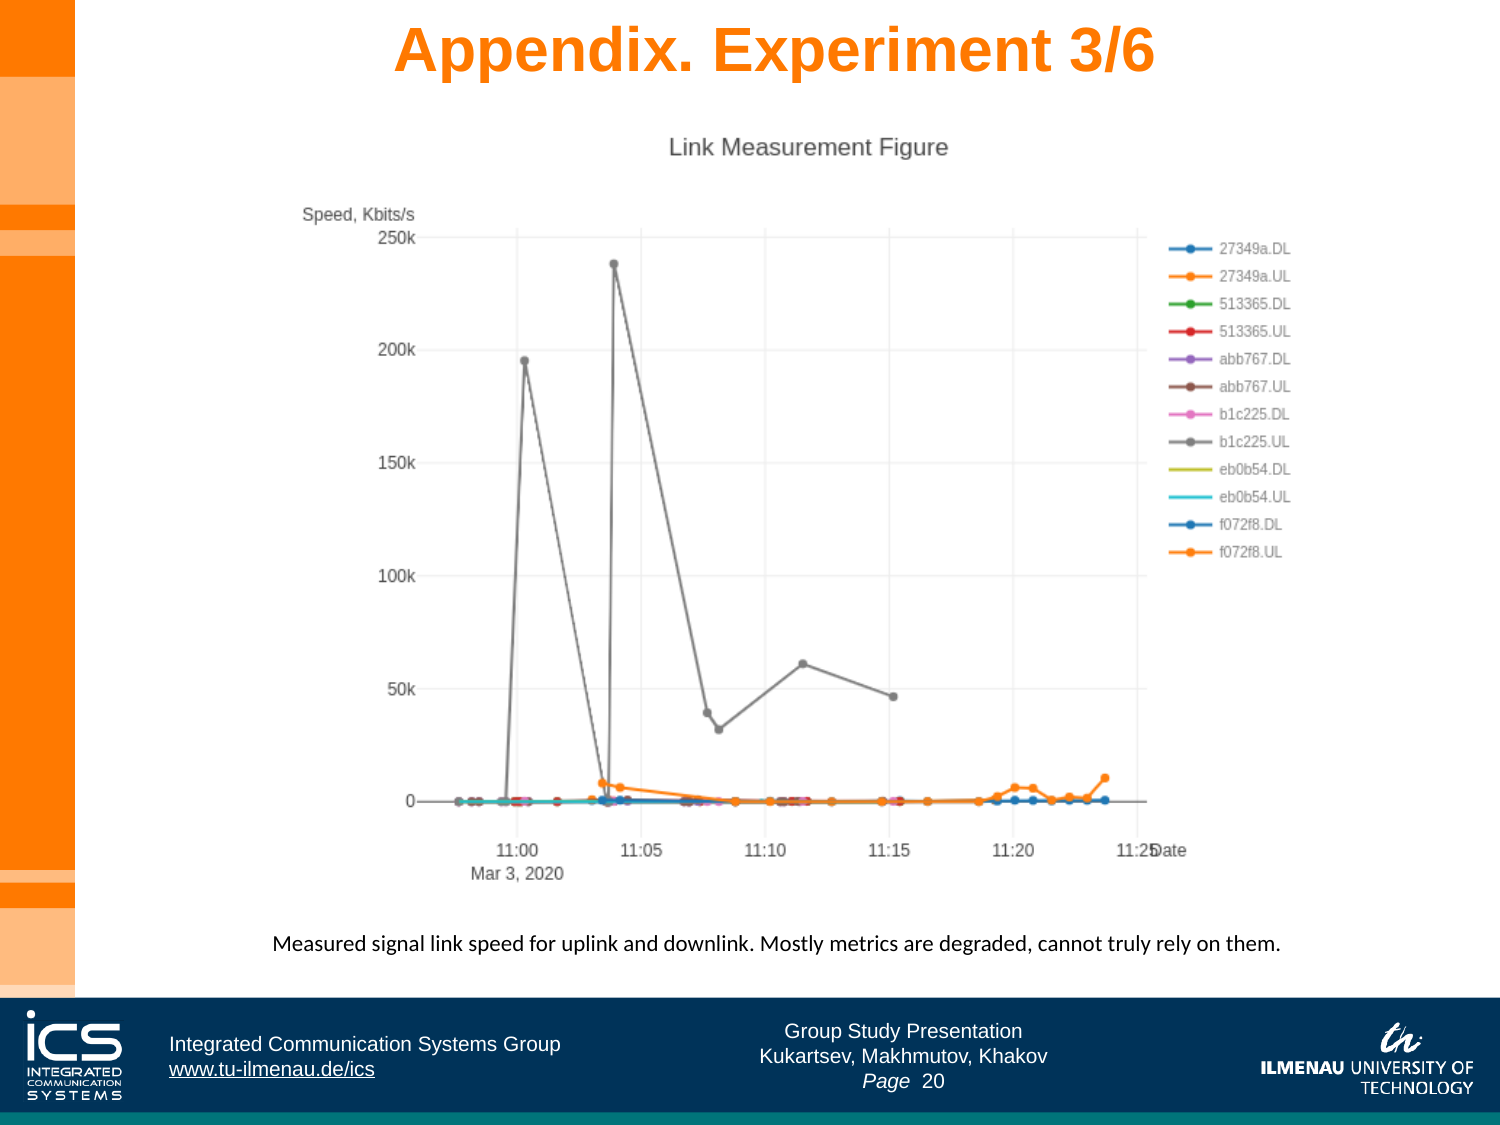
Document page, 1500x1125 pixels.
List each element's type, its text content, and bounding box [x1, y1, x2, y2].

picture [1261, 1022, 1474, 1094]
text_box Measured signal link speed for uplink and downlink. Mostly metrics are degraded, cannot truly rely on them. [135, 920, 1425, 964]
title Appendix. Experiment 3/6 [100, 0, 1451, 93]
picture [23, 1009, 124, 1102]
picture [300, 82, 1318, 955]
